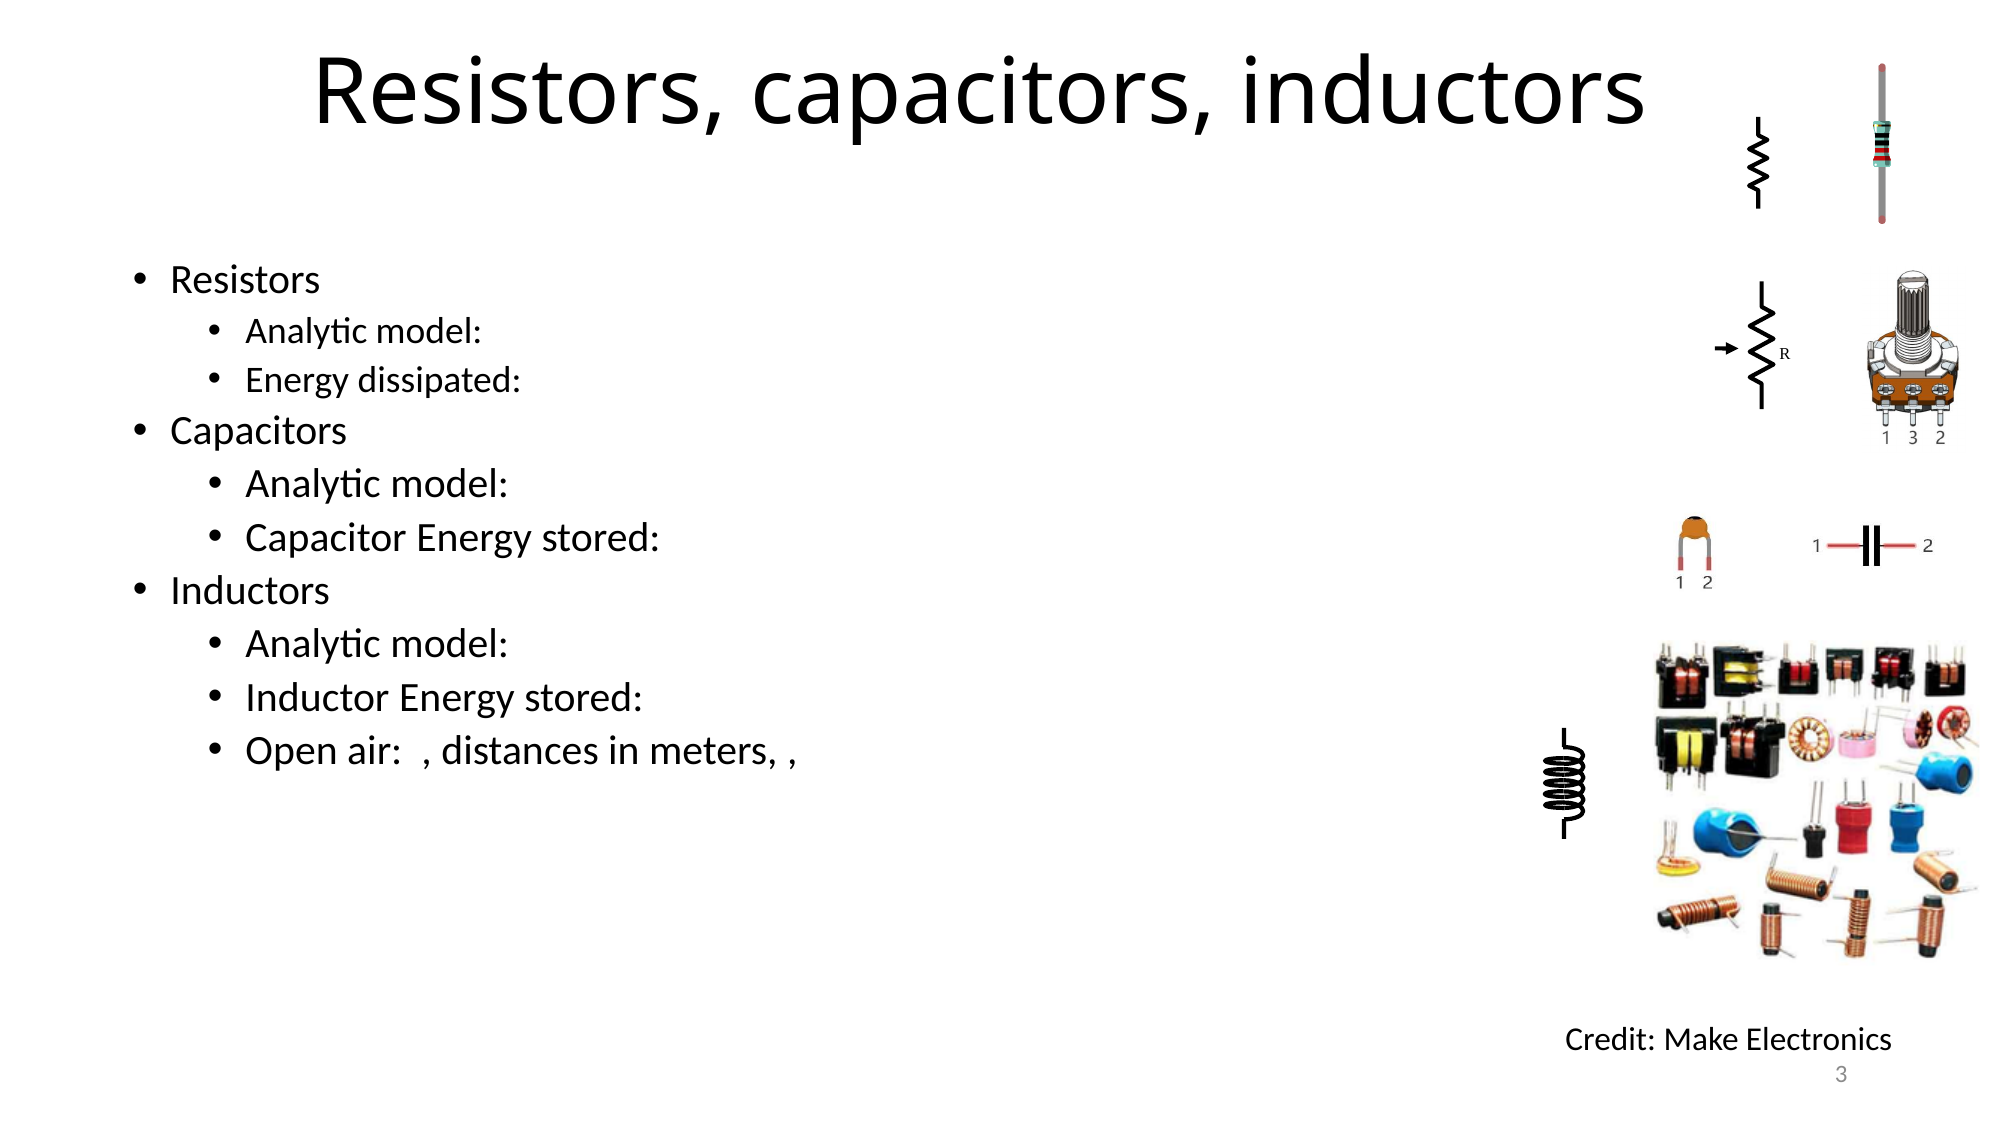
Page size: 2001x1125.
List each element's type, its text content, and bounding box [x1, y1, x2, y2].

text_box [1714, 281, 1802, 410]
text_box Credit: Make Electronics [1550, 1009, 1977, 1065]
slide_number 3 [1412, 1042, 1863, 1103]
picture [1867, 51, 1897, 236]
title Resistors, capacitors, inductors [117, 22, 1843, 165]
text_box [1749, 116, 1768, 209]
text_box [1545, 727, 1584, 839]
picture [1862, 266, 1966, 453]
picture [1652, 639, 1981, 967]
picture [1652, 502, 1951, 601]
